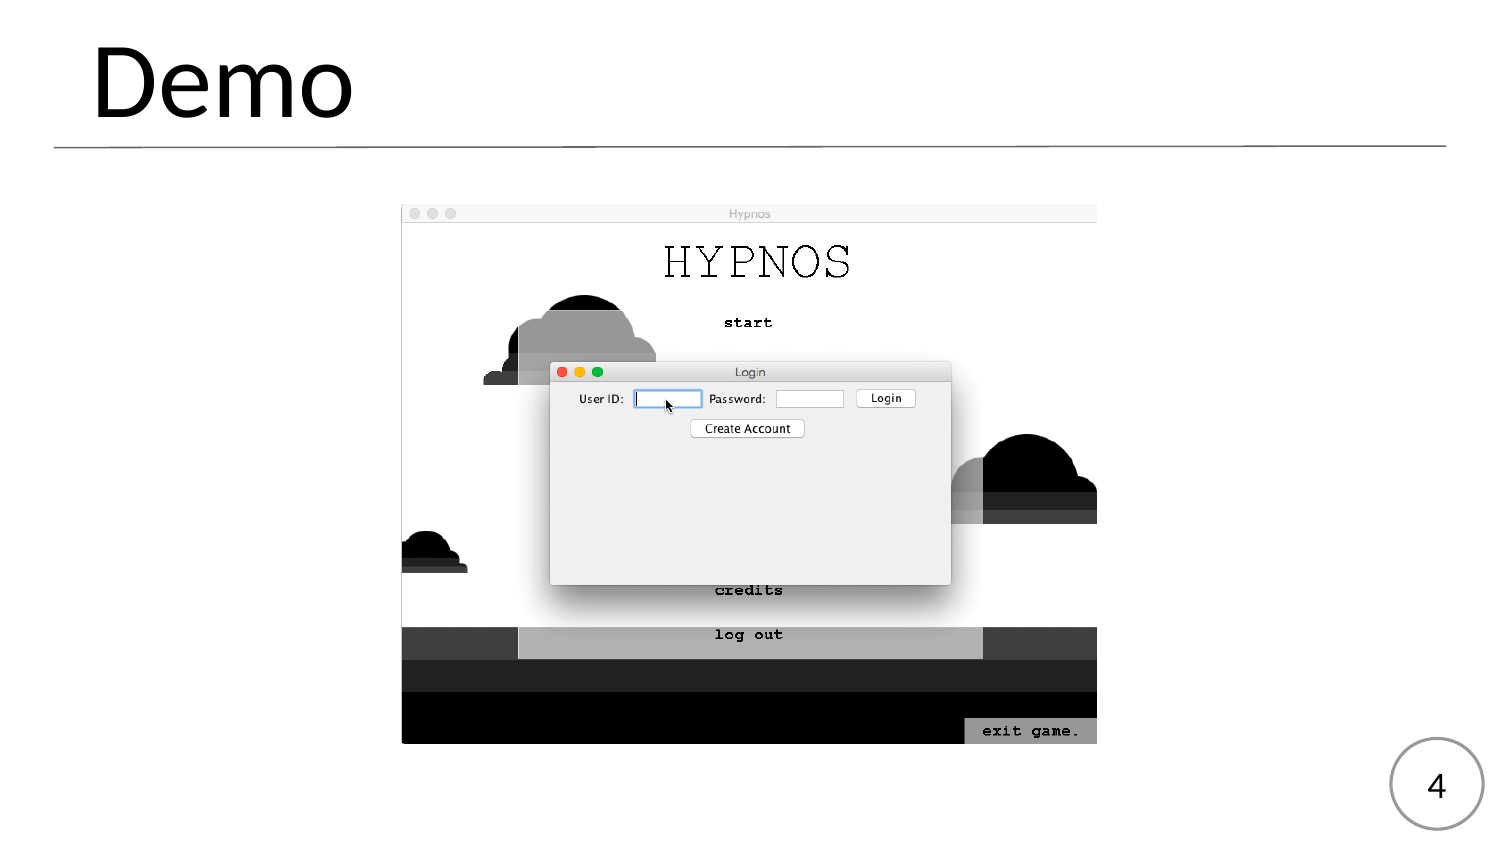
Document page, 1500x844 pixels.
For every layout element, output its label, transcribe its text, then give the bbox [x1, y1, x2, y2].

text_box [400, 203, 1098, 746]
text_box 4 [1390, 738, 1484, 830]
text_box [374, 210, 1125, 773]
title Demo [76, 15, 1422, 144]
